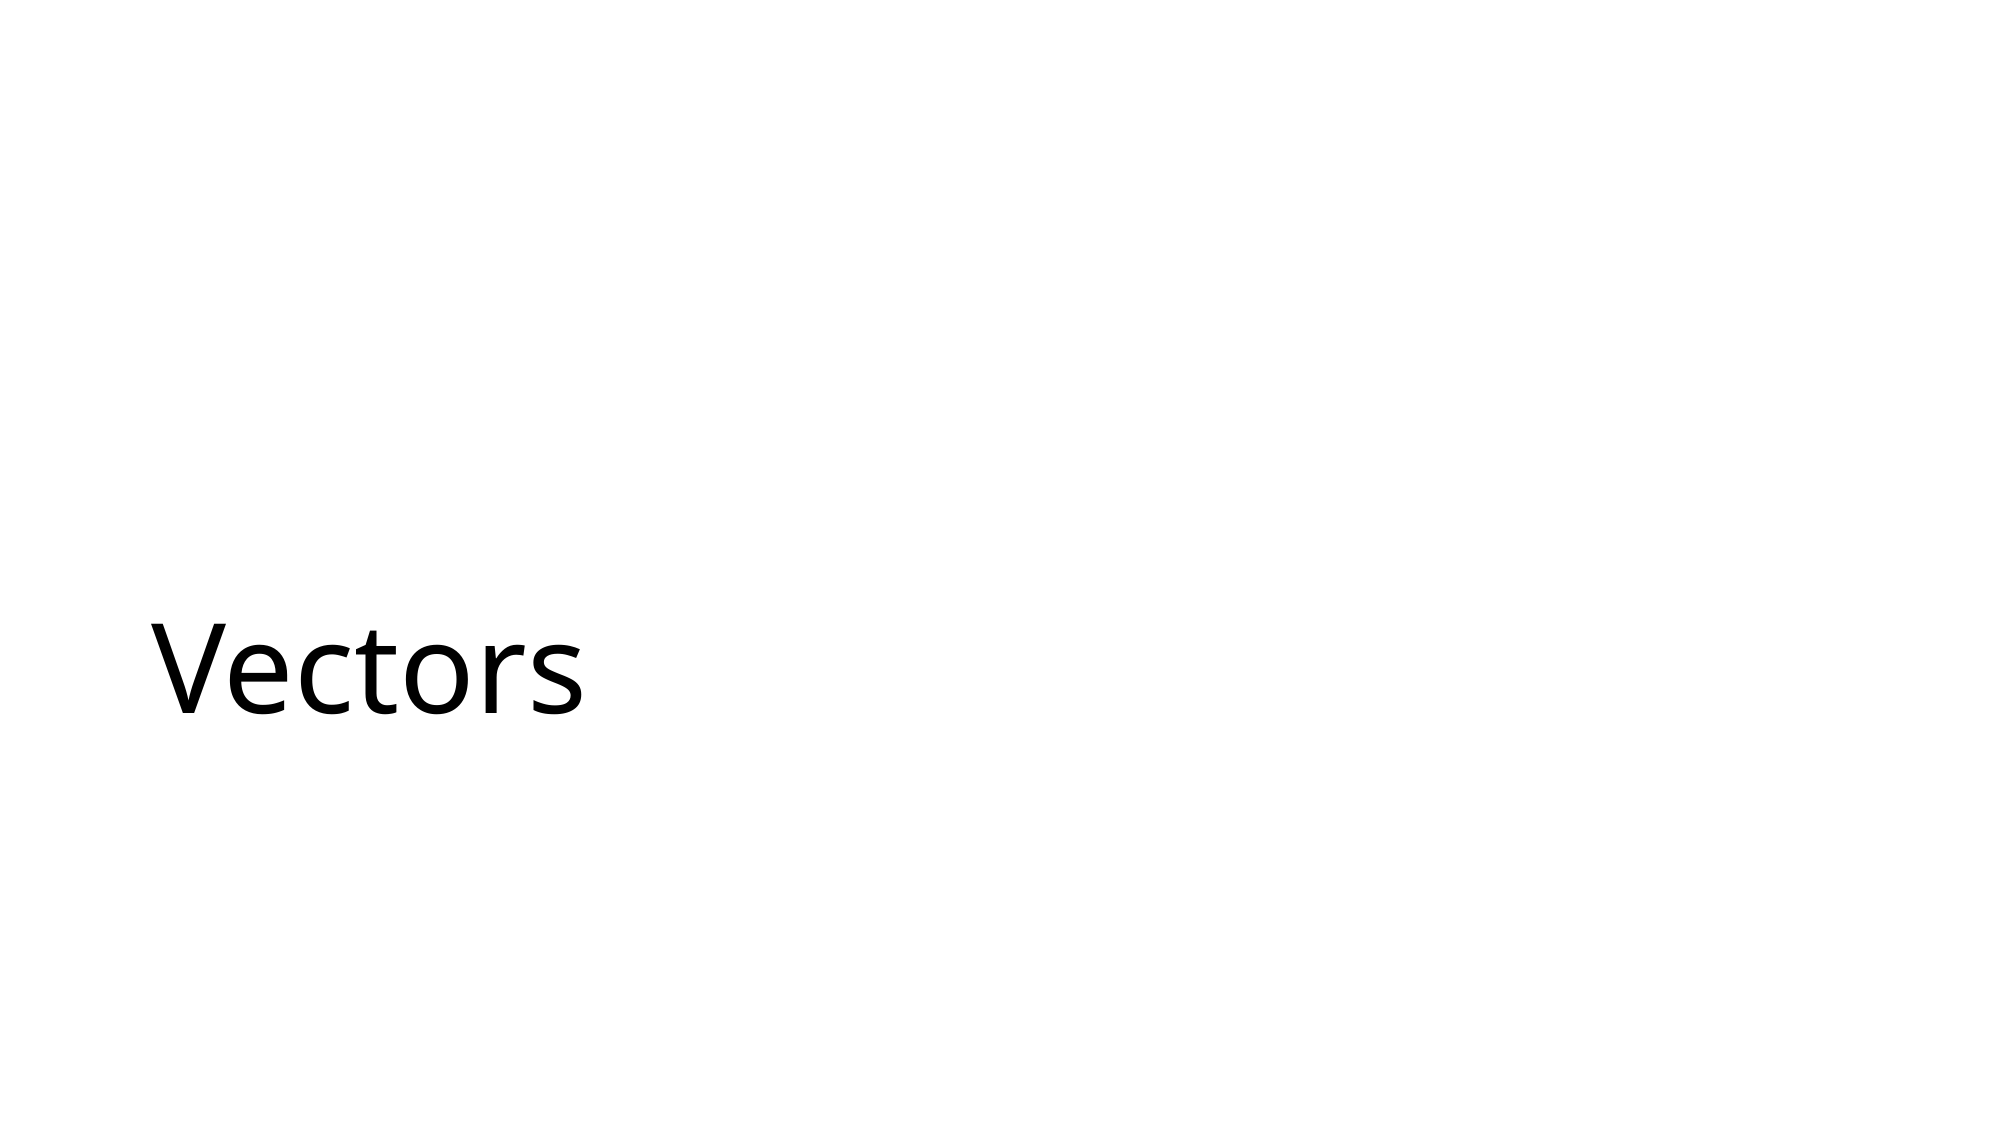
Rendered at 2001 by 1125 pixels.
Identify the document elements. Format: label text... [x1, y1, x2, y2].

title Vectors [136, 280, 1862, 749]
